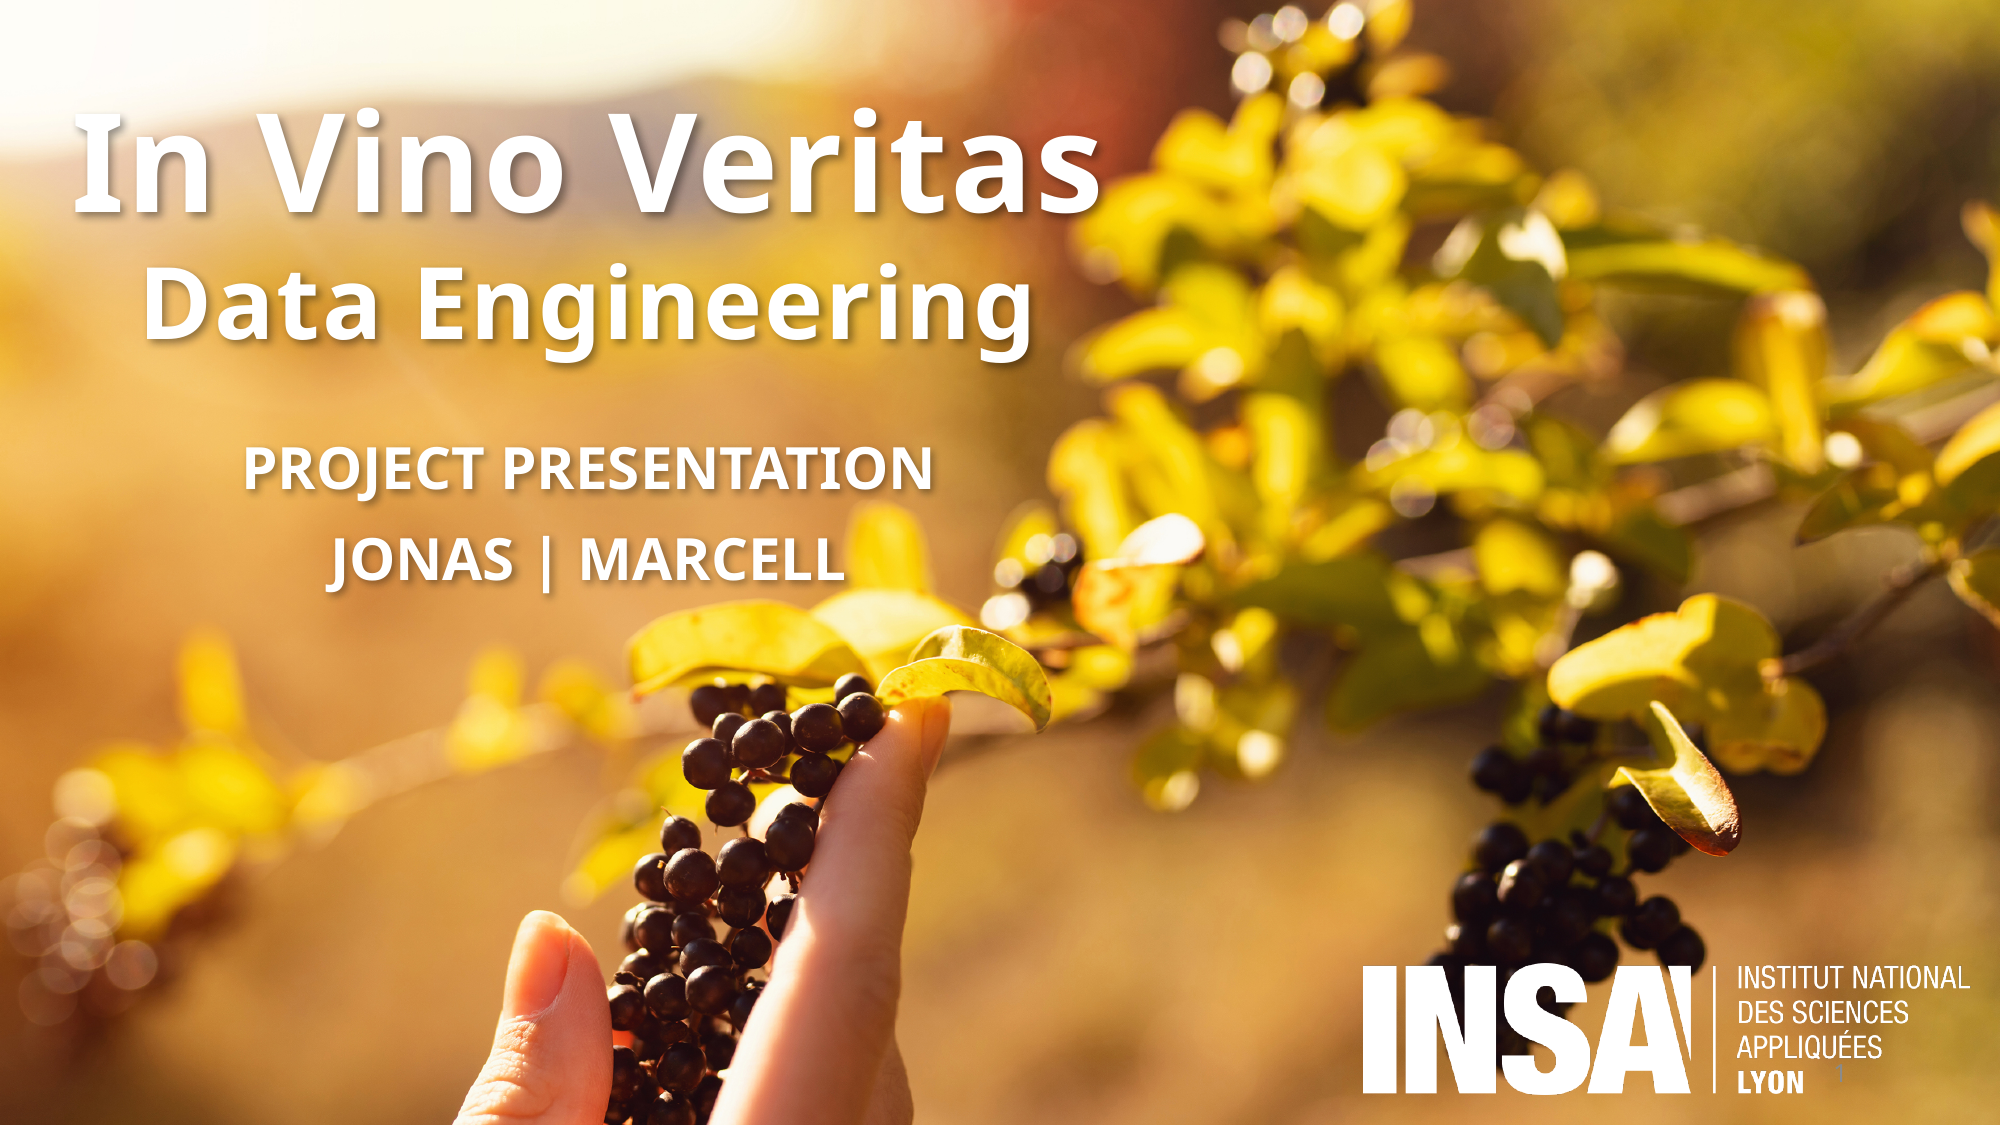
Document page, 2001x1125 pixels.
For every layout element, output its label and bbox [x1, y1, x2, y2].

text_box [0, 0, 2000, 1125]
picture [1333, 933, 2000, 1125]
